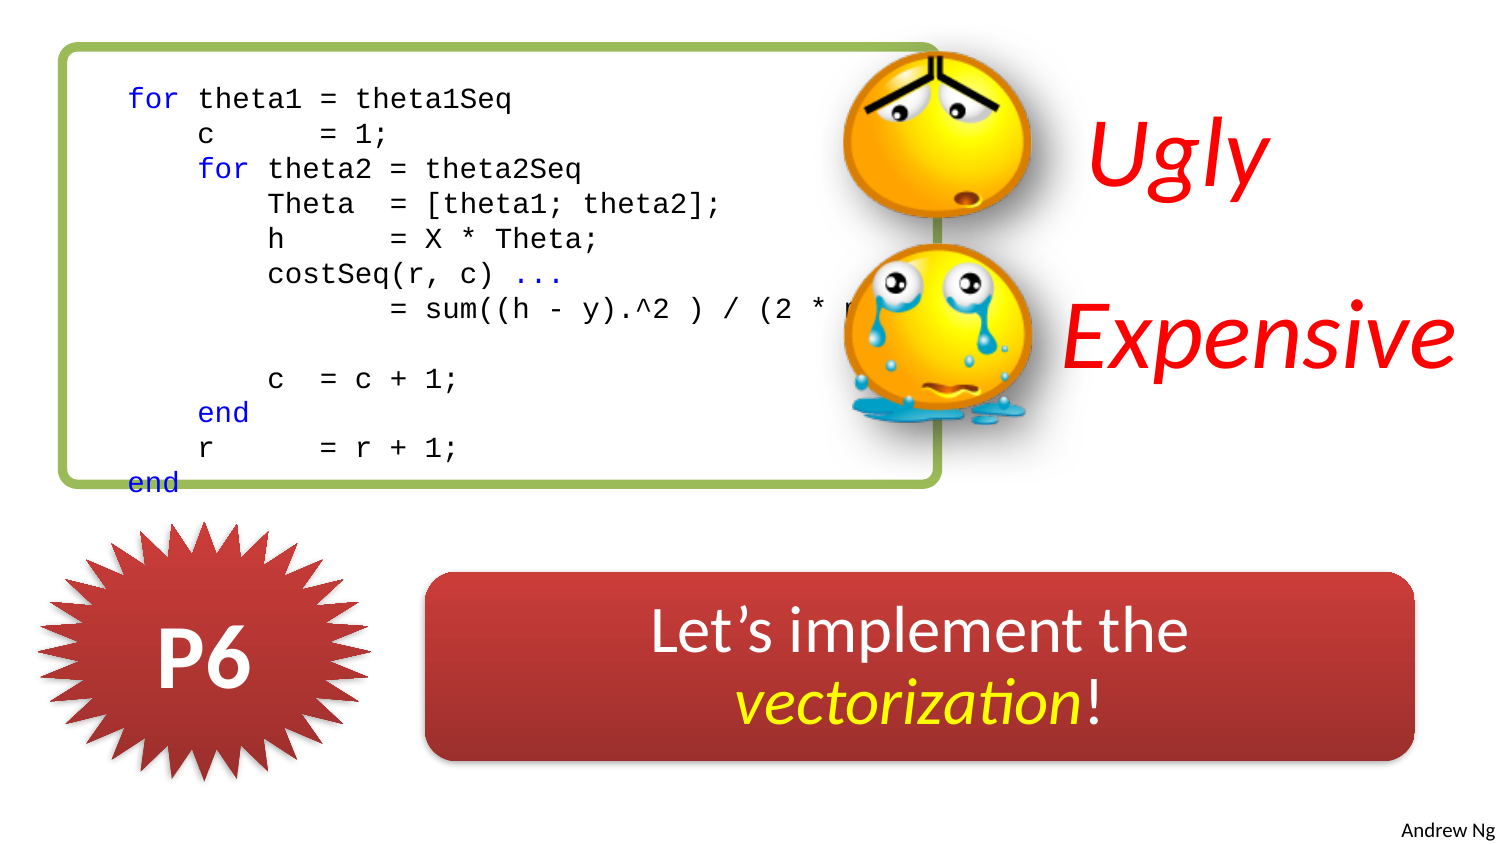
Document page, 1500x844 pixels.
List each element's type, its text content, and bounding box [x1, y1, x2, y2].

text_box [60, 44, 827, 487]
text_box for theta1 = theta1Seq c = 1; for theta2 = theta2Seq Theta = [theta1; theta2]; h = X * Theta; costSeq(r, c) ... = sum((h - y).^2 ) / (2 * m); c = c + 1; end r = r + 1; end [112, 71, 988, 507]
text_box Expensive [1085, 260, 1475, 396]
text_box Ugly [1041, 78, 1315, 214]
picture [837, 34, 1038, 430]
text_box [424, 571, 1416, 762]
text_box P6 [37, 521, 372, 782]
